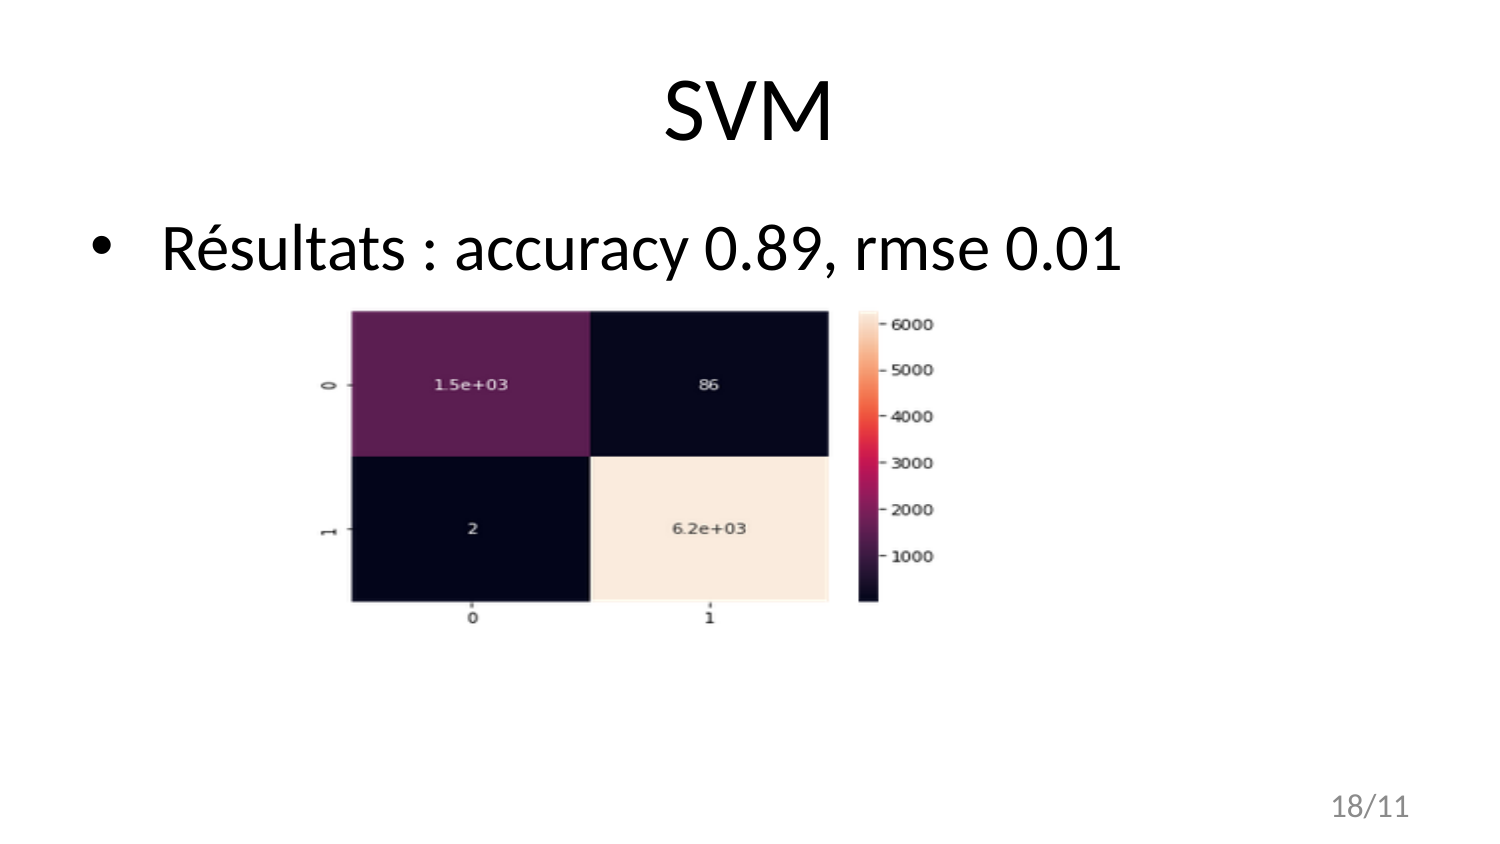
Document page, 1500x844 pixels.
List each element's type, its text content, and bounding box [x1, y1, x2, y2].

text_box Résultats : accuracy 0.89, rmse 0.01 [75, 196, 1425, 754]
text_box <numéro>/11 [1074, 782, 1425, 827]
picture [295, 301, 957, 638]
text_box SVM [75, 33, 1425, 175]
